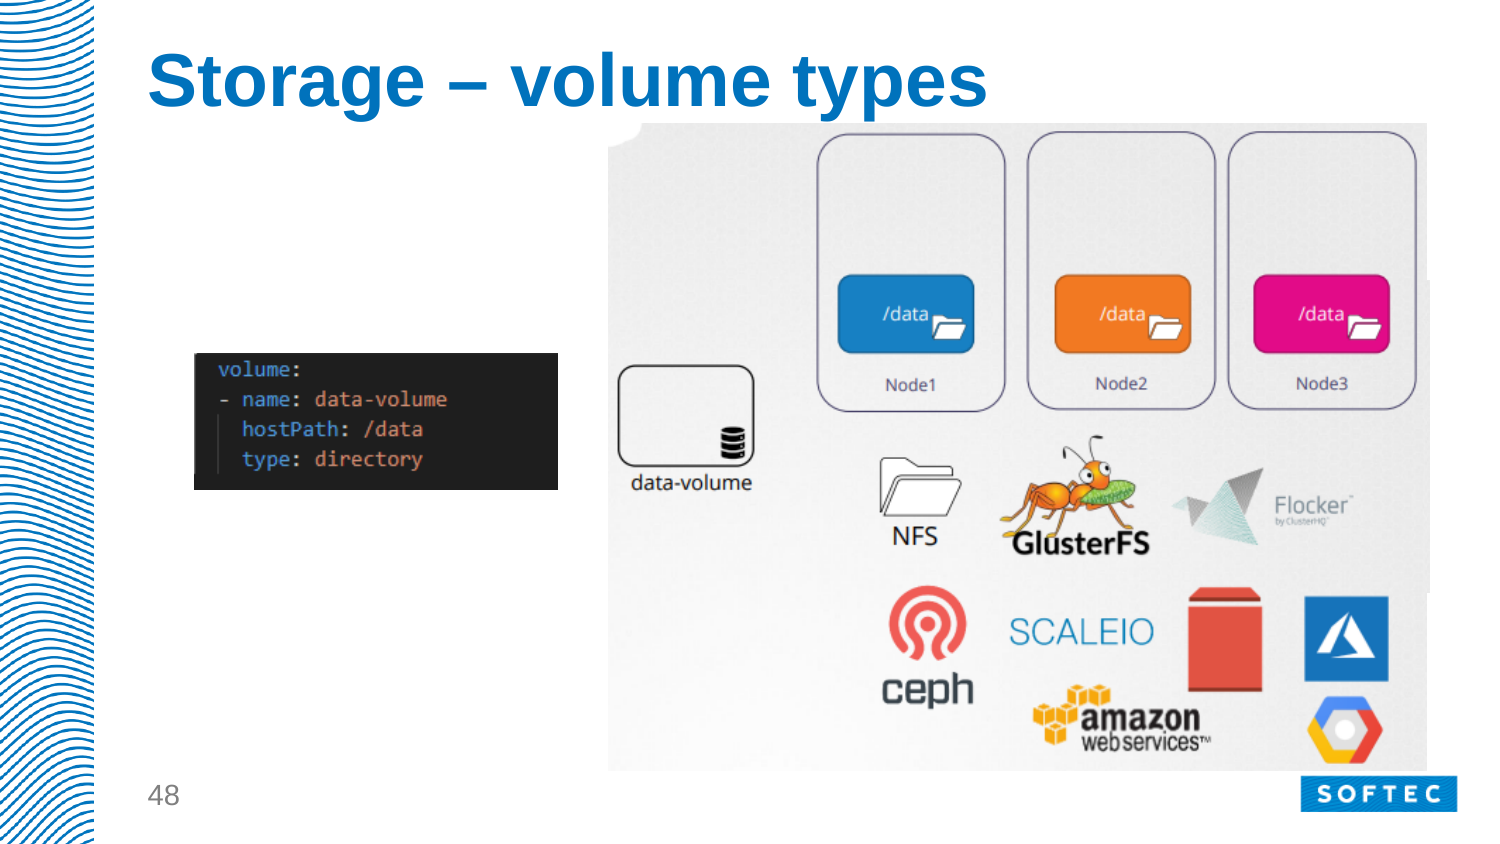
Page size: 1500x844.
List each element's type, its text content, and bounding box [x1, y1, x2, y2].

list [194, 353, 558, 491]
title Storage – volume types [147, 41, 1412, 124]
picture [1297, 772, 1500, 844]
picture [0, 0, 94, 844]
picture [607, 123, 1430, 771]
